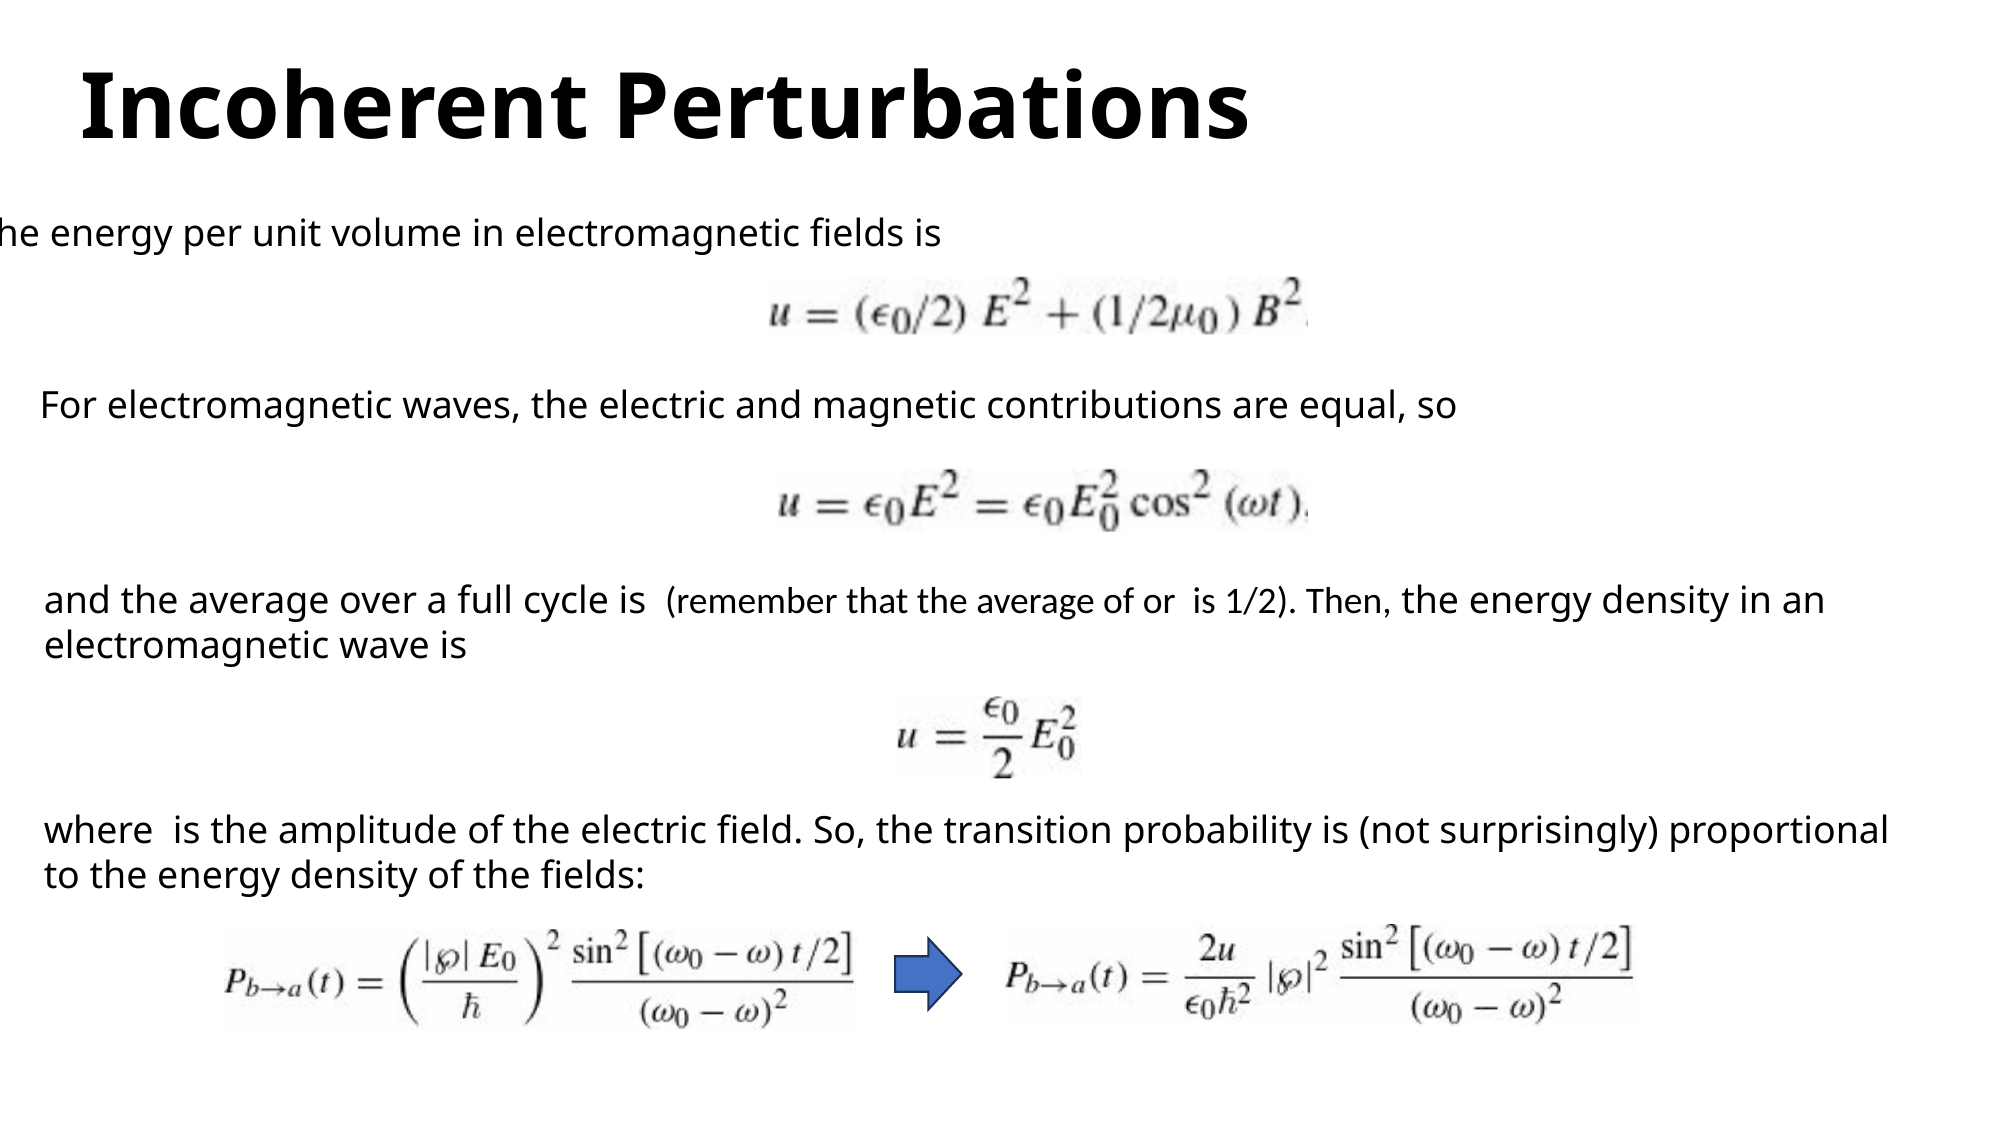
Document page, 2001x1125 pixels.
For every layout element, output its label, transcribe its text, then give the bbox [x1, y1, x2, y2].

picture [772, 461, 1308, 543]
text_box For electromagnetic waves, the electric and magnetic contributions are equal, so [24, 373, 1577, 434]
picture [220, 915, 857, 1033]
picture [882, 665, 1081, 795]
text_box The energy per unit volume in electromagnetic fields is [0, 201, 968, 262]
picture [751, 250, 1308, 354]
title Incoherent Perturbations [65, 0, 1791, 218]
text_box [894, 935, 963, 1013]
picture [999, 920, 1637, 1028]
